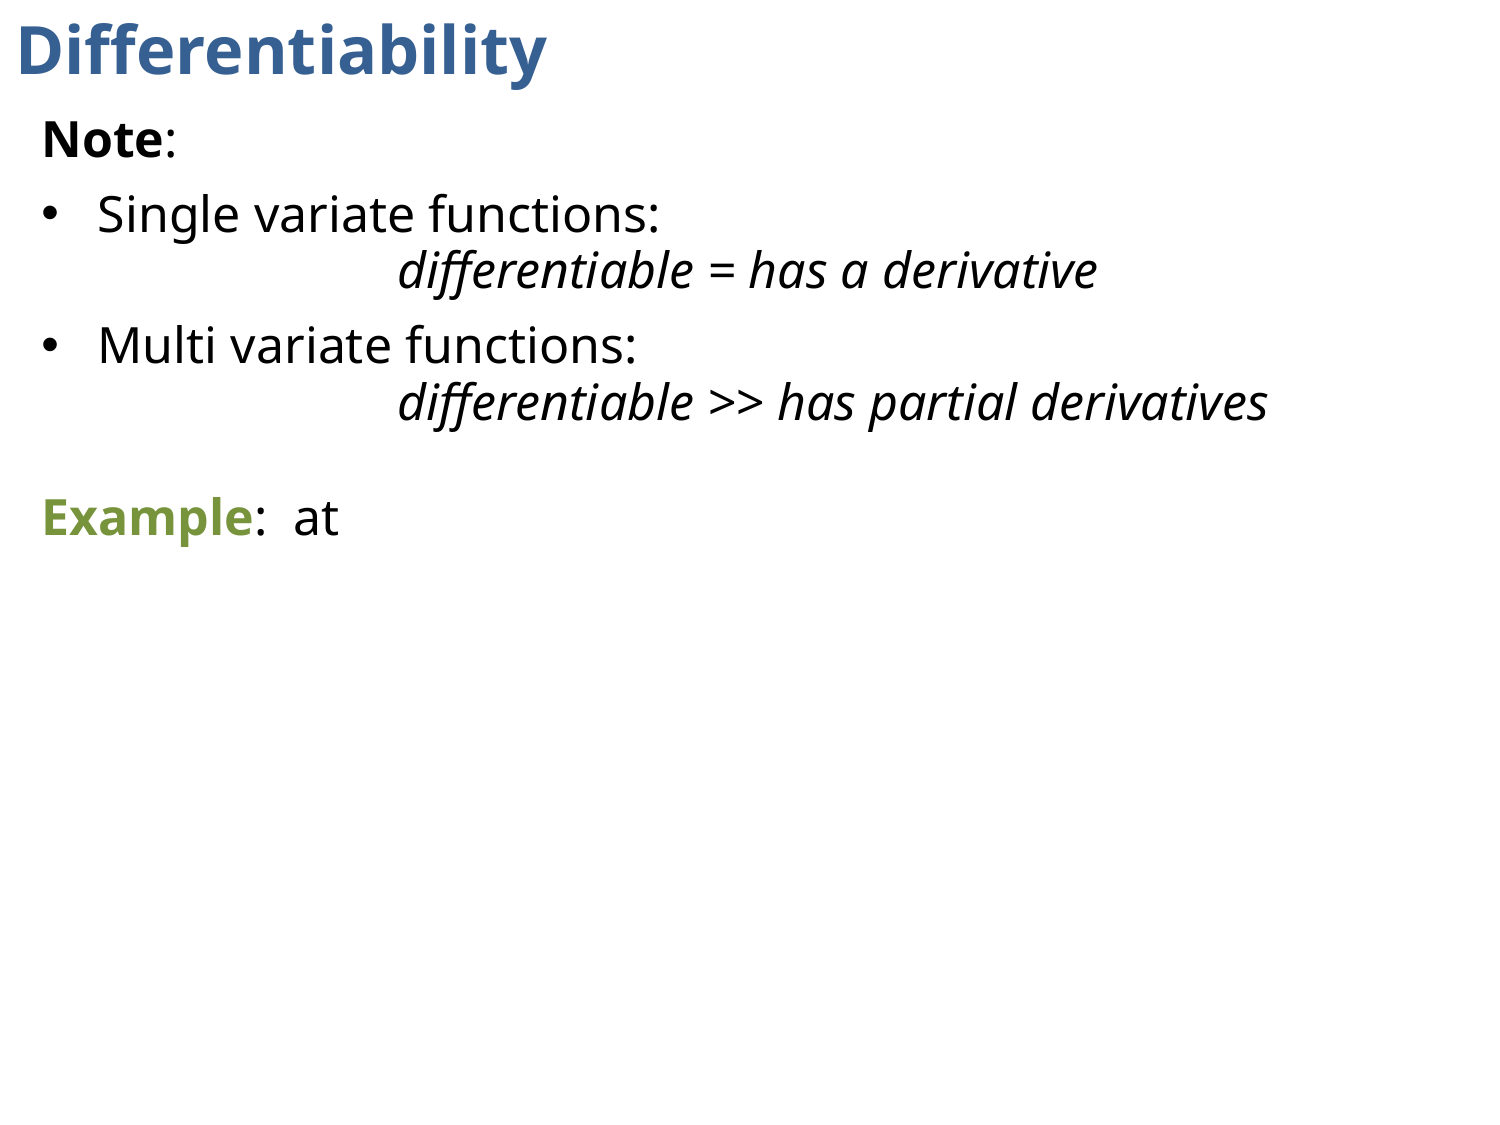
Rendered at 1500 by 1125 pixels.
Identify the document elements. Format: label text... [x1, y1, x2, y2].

text_box Note: Single variate functions: differentiable = has a derivative Multi variate functions: differentiable >> has partial derivatives [26, 103, 1474, 447]
title Differentiability [0, 0, 1500, 102]
